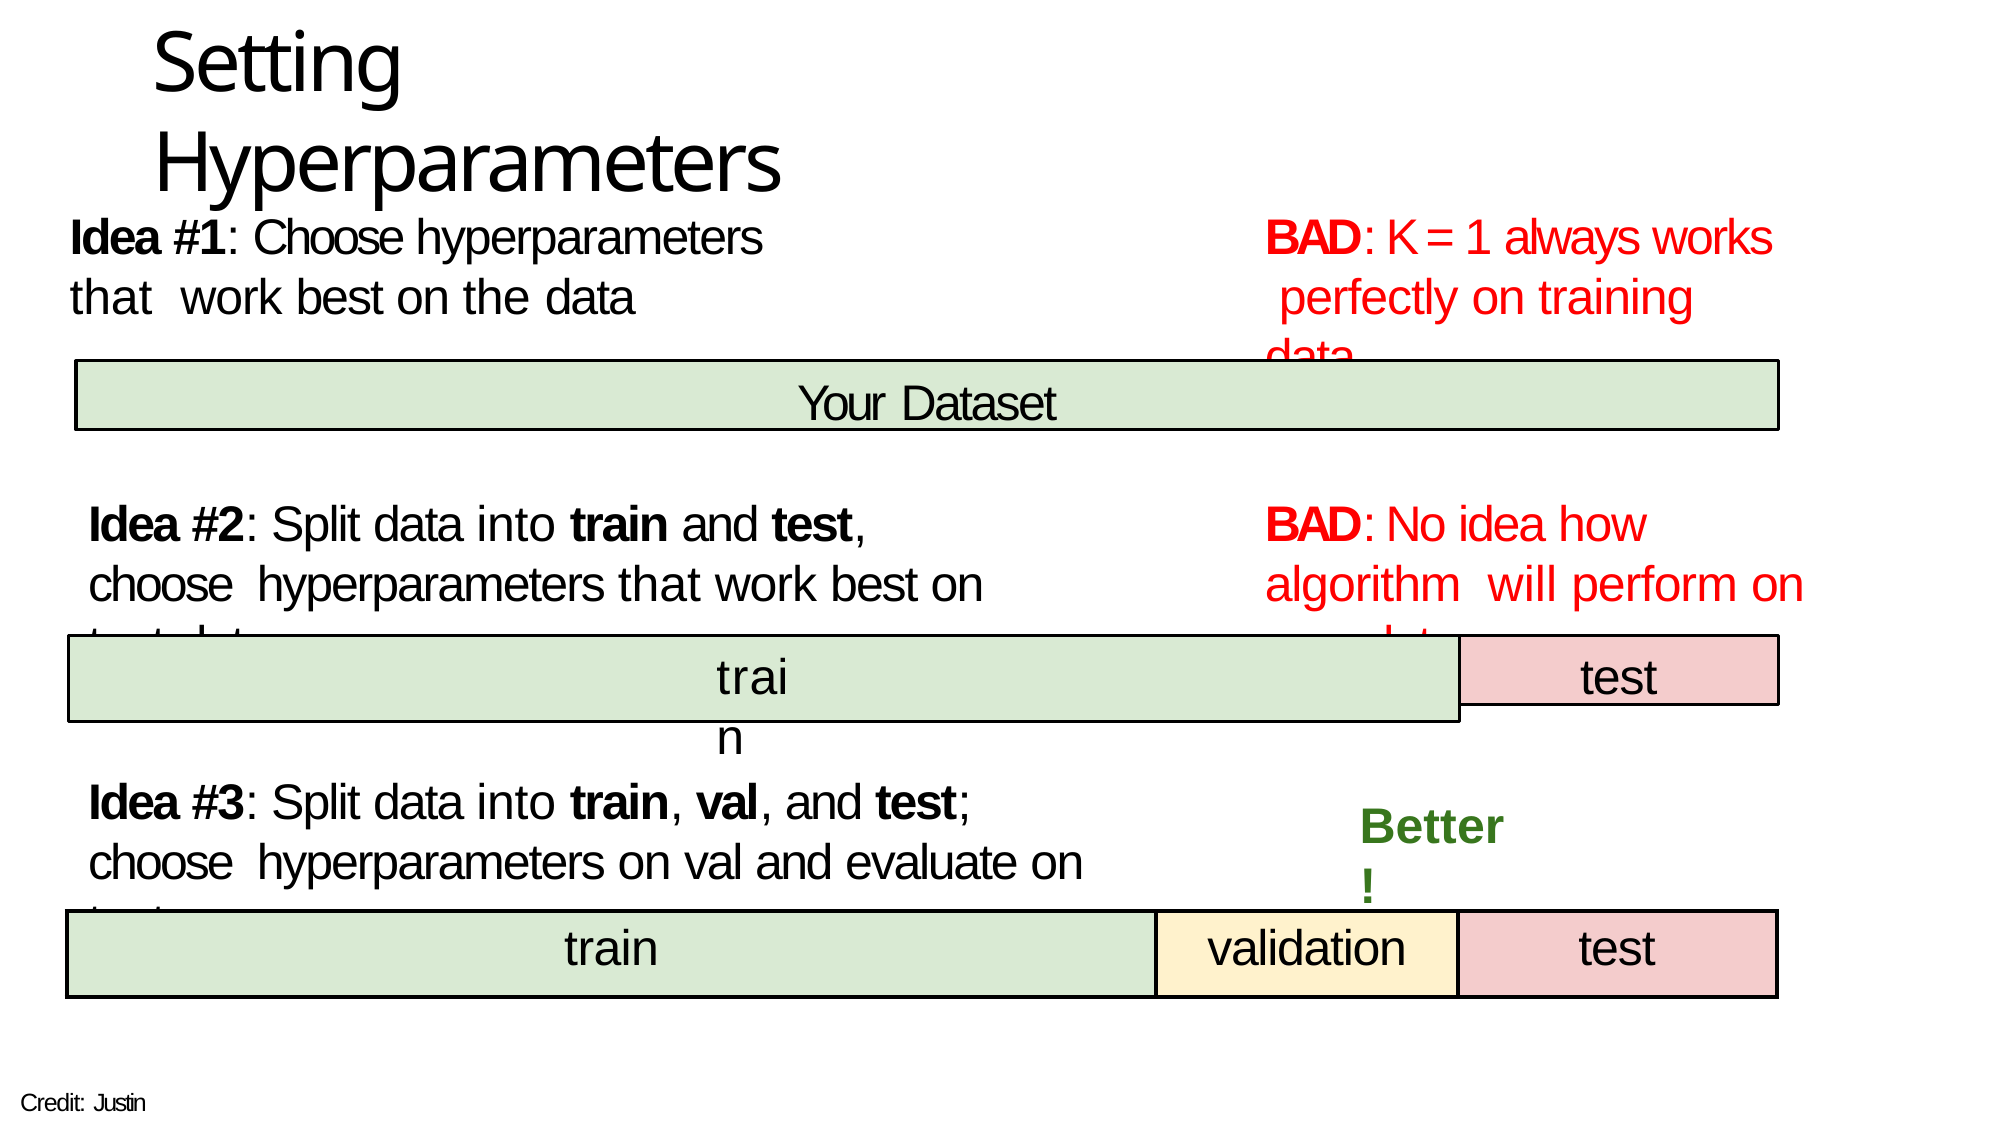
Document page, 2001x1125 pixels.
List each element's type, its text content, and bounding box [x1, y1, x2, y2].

text_box Idea #2: Split data into train and test, choose hyperparameters that work best on test data [86, 490, 1003, 633]
table_header test [1460, 913, 1775, 995]
text_box Better! [1357, 791, 1508, 909]
table_header validation [1158, 913, 1456, 995]
text_box Credit: Justin [17, 1085, 235, 1116]
text_box BAD: No idea how algorithm will perform on new data [1262, 490, 1845, 672]
title Setting Hyperparameters [150, 5, 990, 208]
text_box Idea #1: Choose hyperparameters that work best on the data [67, 203, 852, 325]
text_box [66, 633, 1461, 724]
text_box train [716, 724, 814, 765]
text_box BAD: K = 1 always works perfectly on training data [1262, 202, 1779, 360]
text_box Idea #3: Split data into train, val, and test; choose hyperparameters on val and evaluate on test [85, 767, 1099, 909]
table_header train [69, 913, 1154, 995]
text_box test [1461, 635, 1779, 705]
text_box Your Dataset [76, 360, 1779, 430]
